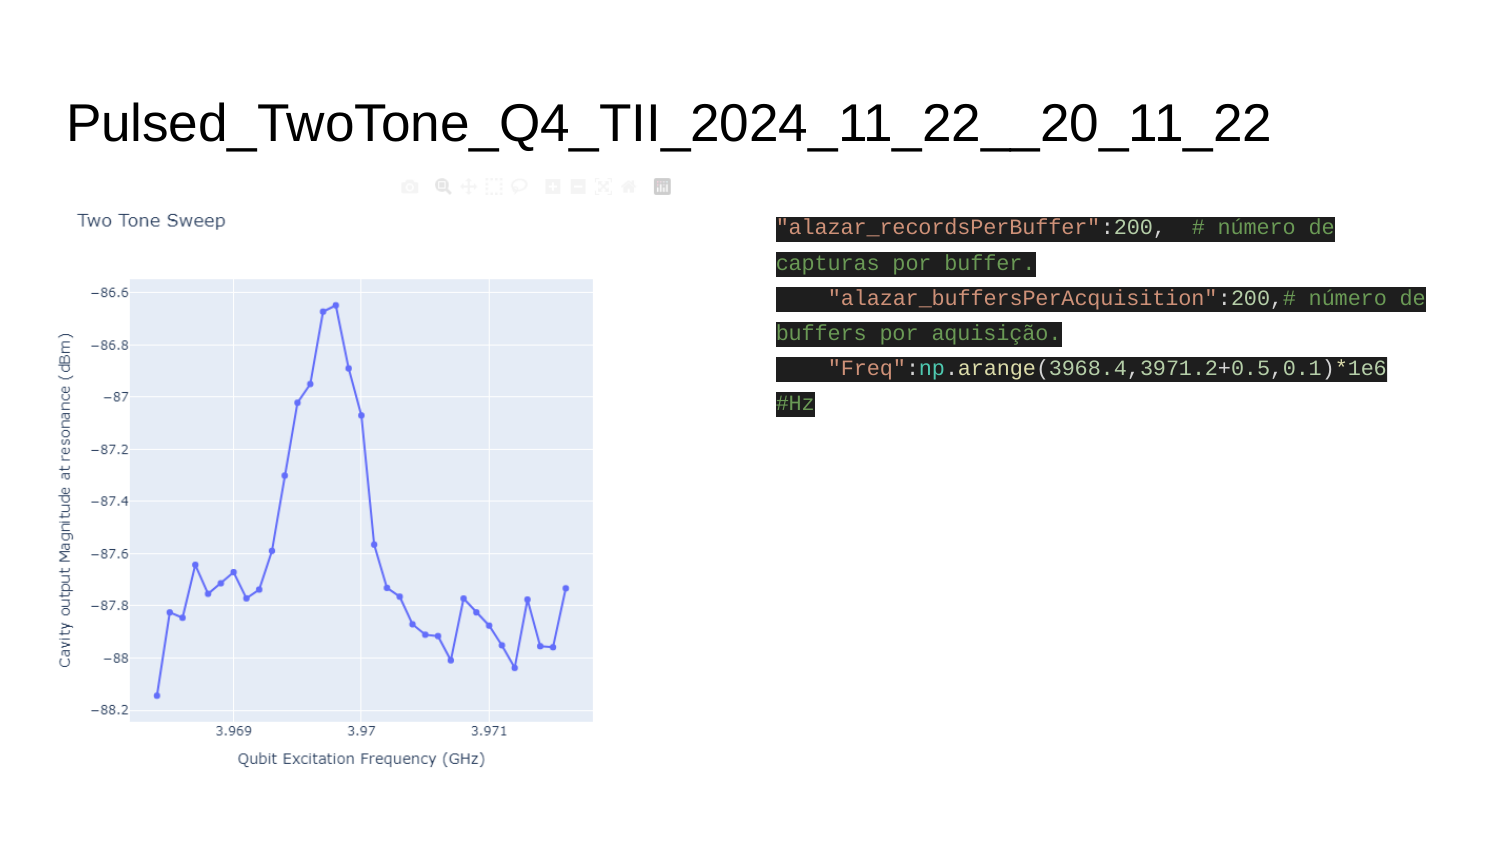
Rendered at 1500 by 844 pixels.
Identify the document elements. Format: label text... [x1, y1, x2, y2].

picture [50, 176, 675, 804]
list "alazar_recordsPerBuffer":200, # número de capturas por buffer. "alazar_buffersPerAcquisition":200,# número de buffers por aquisição. "Freq":np.arange(3968.4,3971.2+0.5,0.1)*1e6 #Hz [760, 189, 1449, 750]
title Pulsed_TwoTone_Q4_TII_2024_11_22__20_11_22 [51, 72, 1449, 167]
